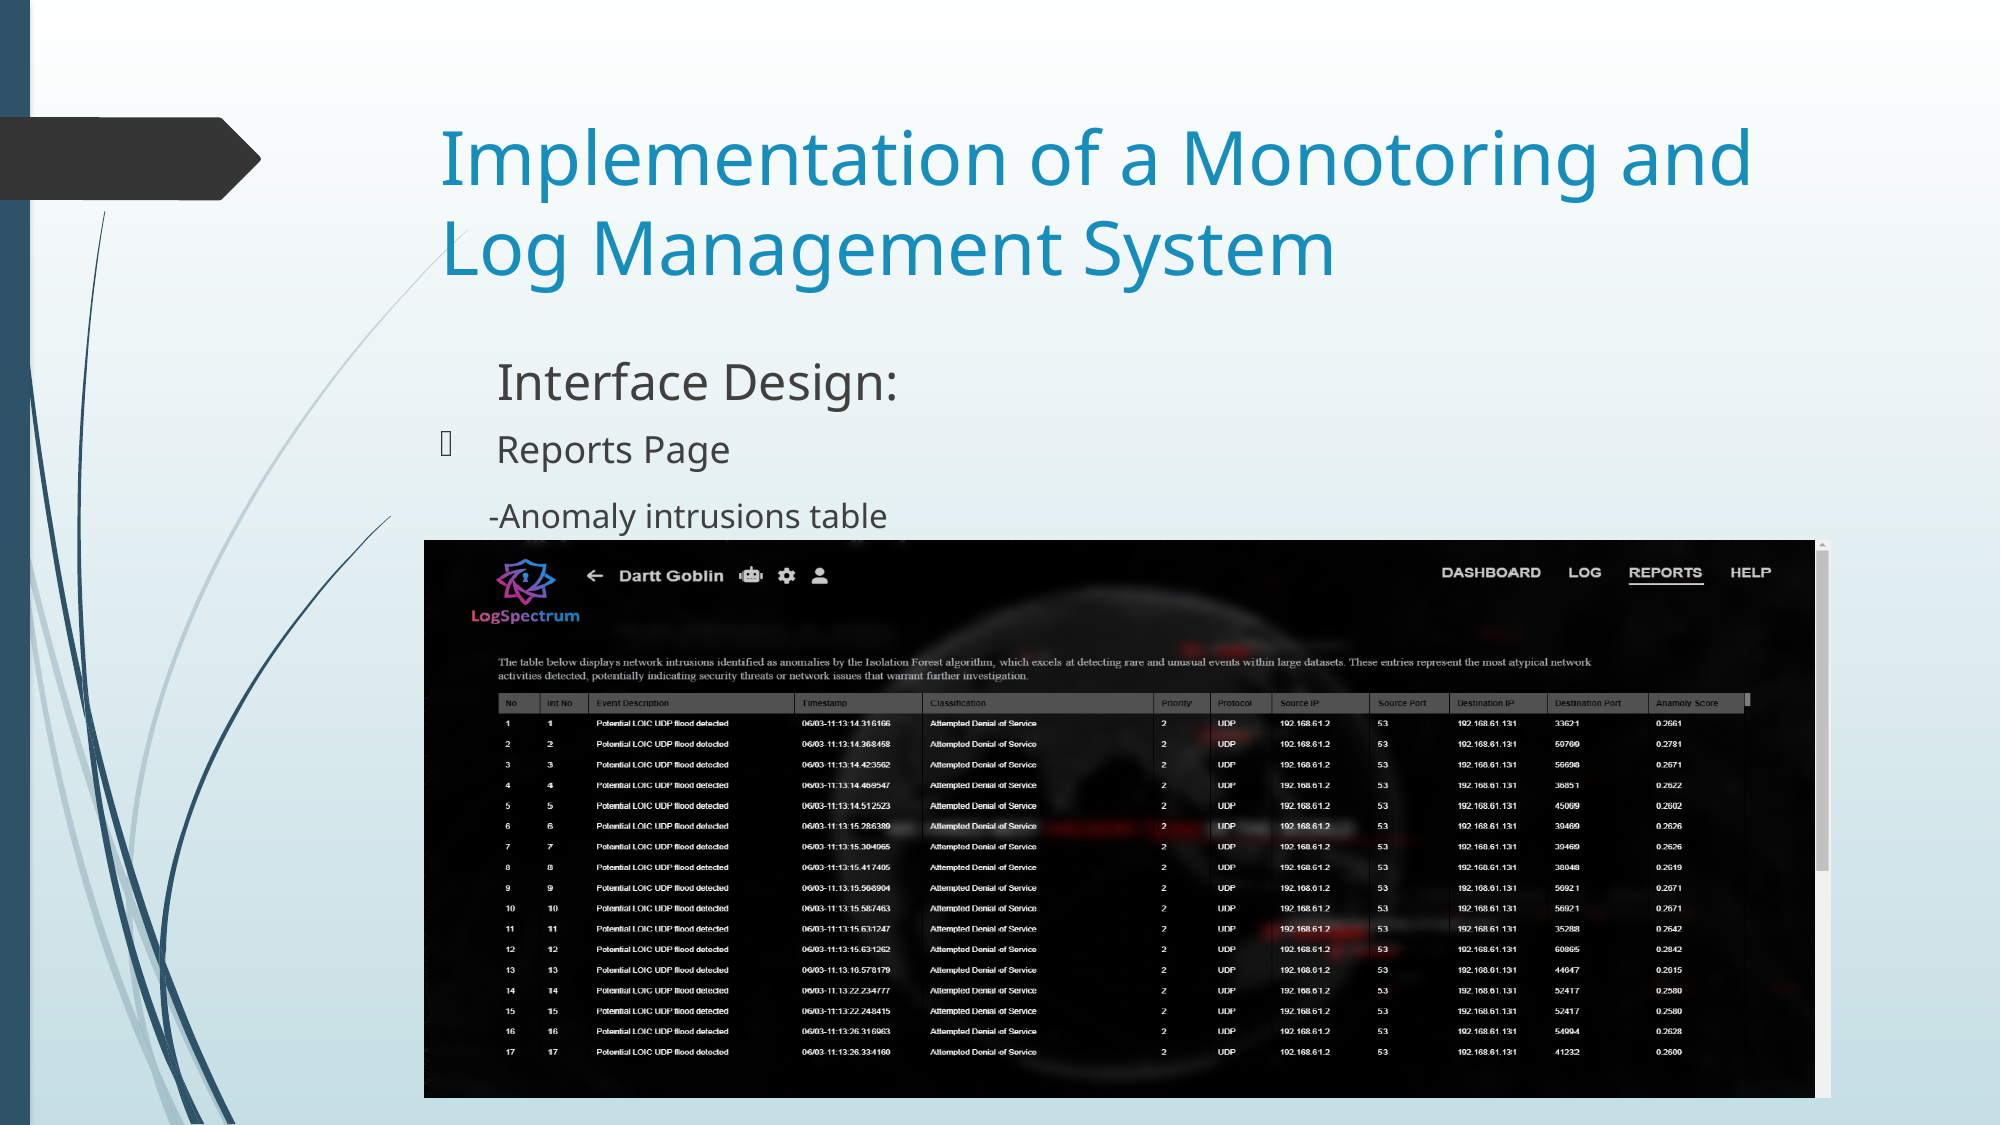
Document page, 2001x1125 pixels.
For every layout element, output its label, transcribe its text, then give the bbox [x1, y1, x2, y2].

list Reports Page -Anomaly intrusions table [424, 418, 1888, 969]
picture [424, 540, 1832, 1099]
title Implementation of a Monotoring and Log Management System [425, 102, 1888, 313]
list Interface Design: [482, 323, 1832, 418]
